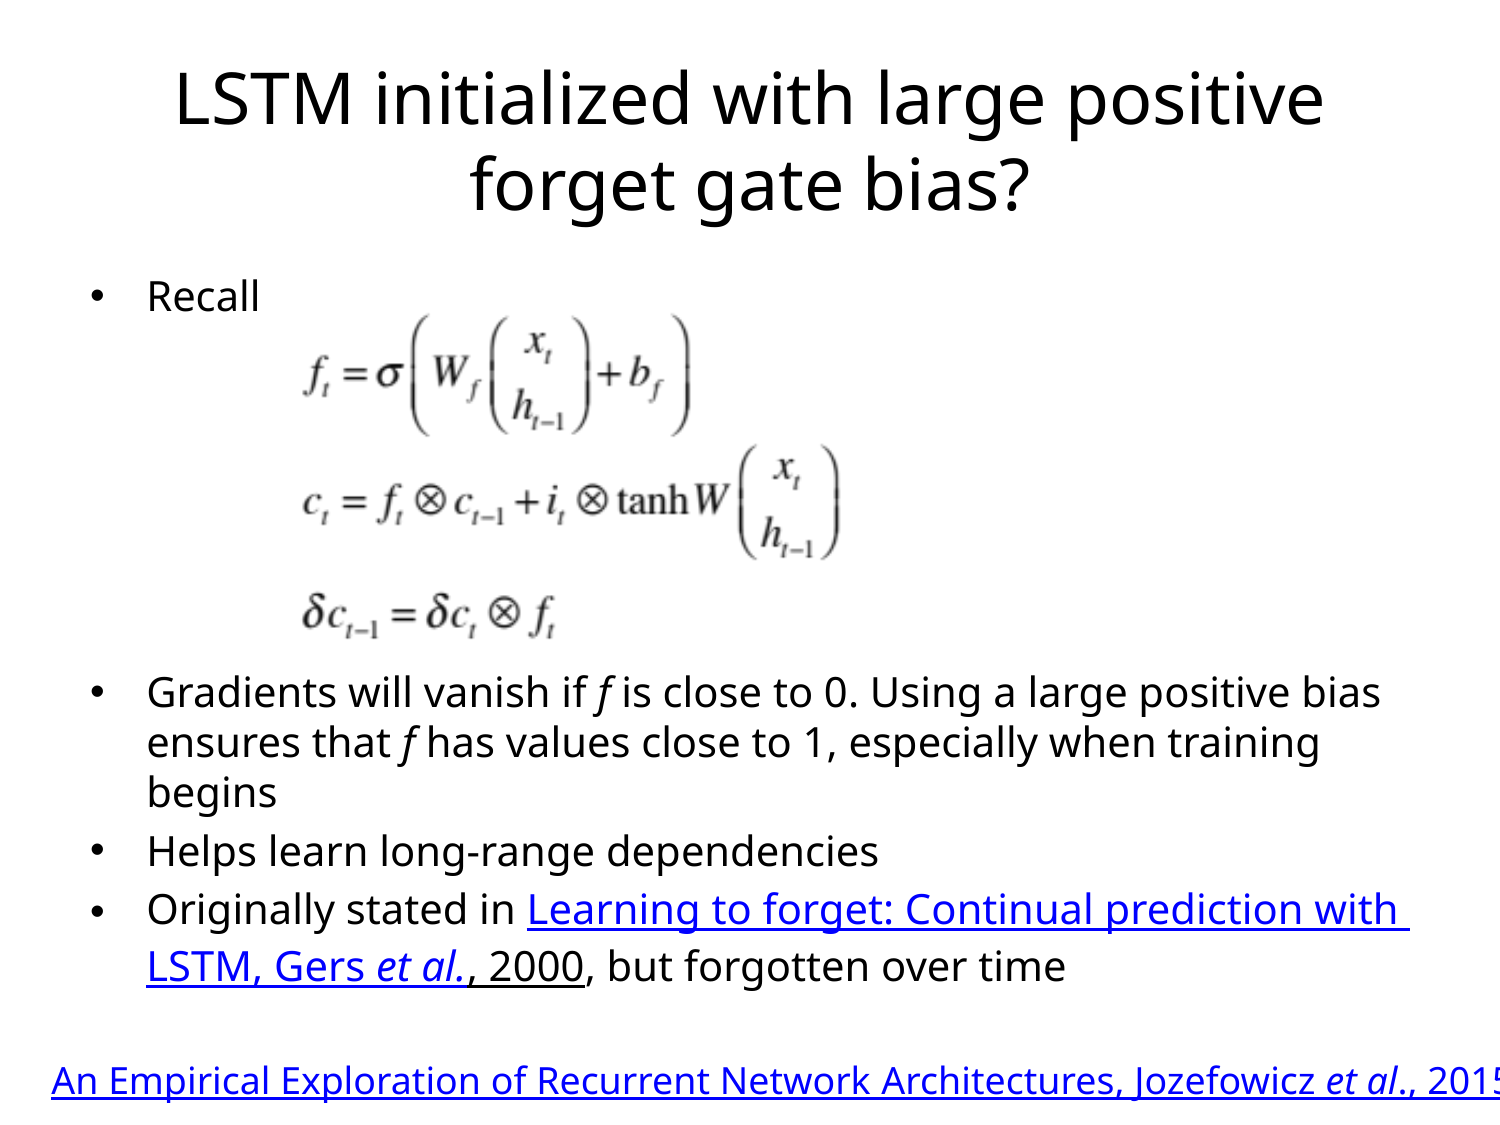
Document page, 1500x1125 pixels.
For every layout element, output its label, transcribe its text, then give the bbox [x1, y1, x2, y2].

title LSTM initialized with large positive forget gate bias? [75, 45, 1425, 233]
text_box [298, 584, 558, 642]
text_box An Empirical Exploration of Recurrent Network Architectures, Jozefowicz et al., 2015 [36, 1049, 1500, 1116]
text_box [298, 438, 843, 563]
list Recall [75, 262, 1425, 335]
text_box Gradients will vanish if f is close to 0. Using a large positive bias ensures that f has values close to 1, especially when training begins Helps learn long-range dependencies Originally stated in Learning to forget: Continual prediction with LSTM, Gers et al., 2000, but forgotten over time [74, 658, 1425, 1050]
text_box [298, 305, 693, 442]
